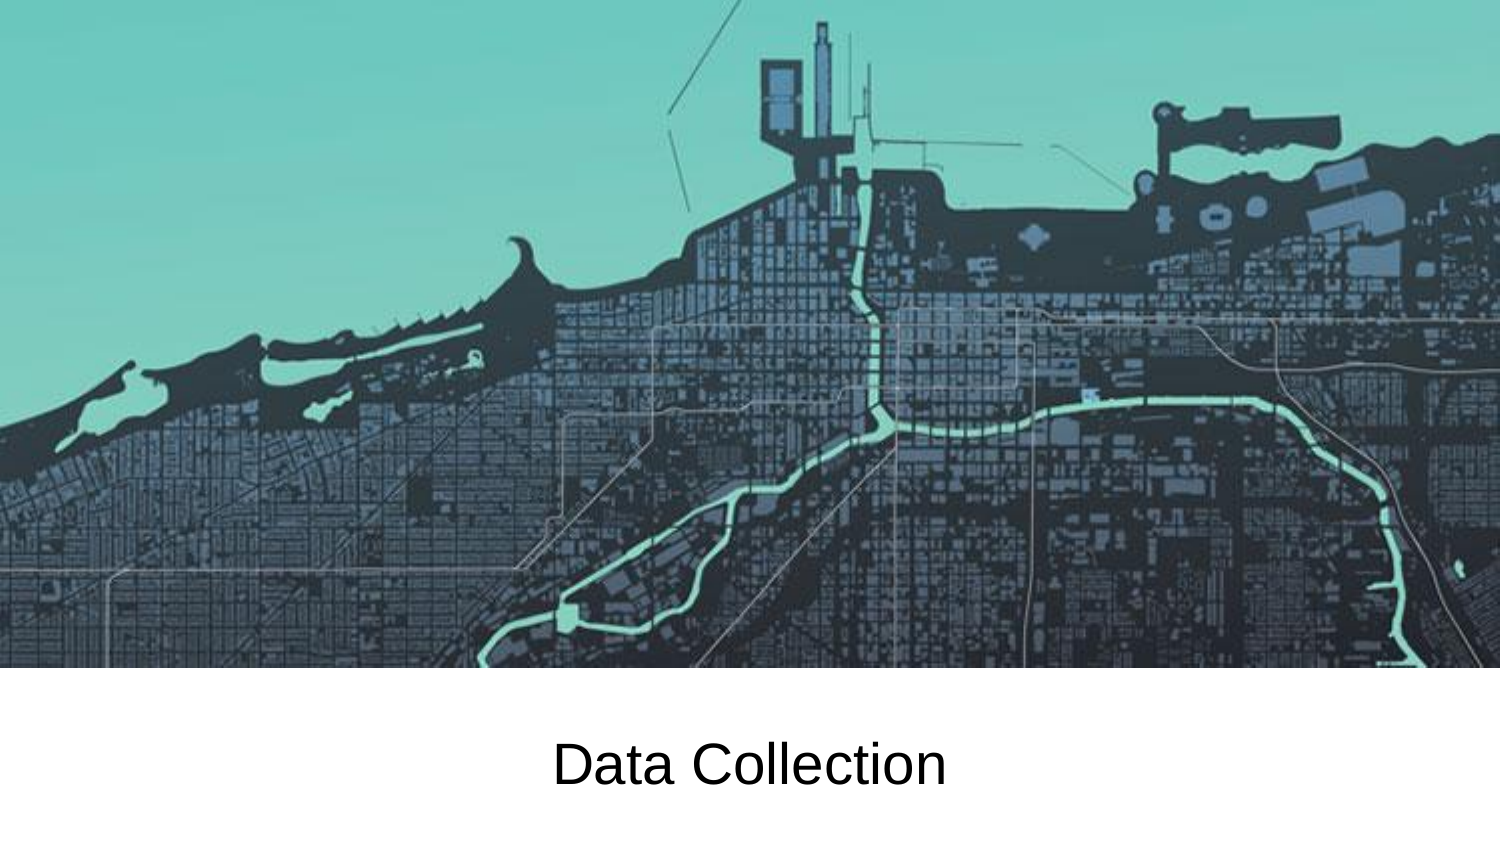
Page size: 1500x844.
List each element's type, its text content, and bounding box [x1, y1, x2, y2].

picture [0, 0, 1500, 669]
title Data Collection [51, 710, 1449, 805]
